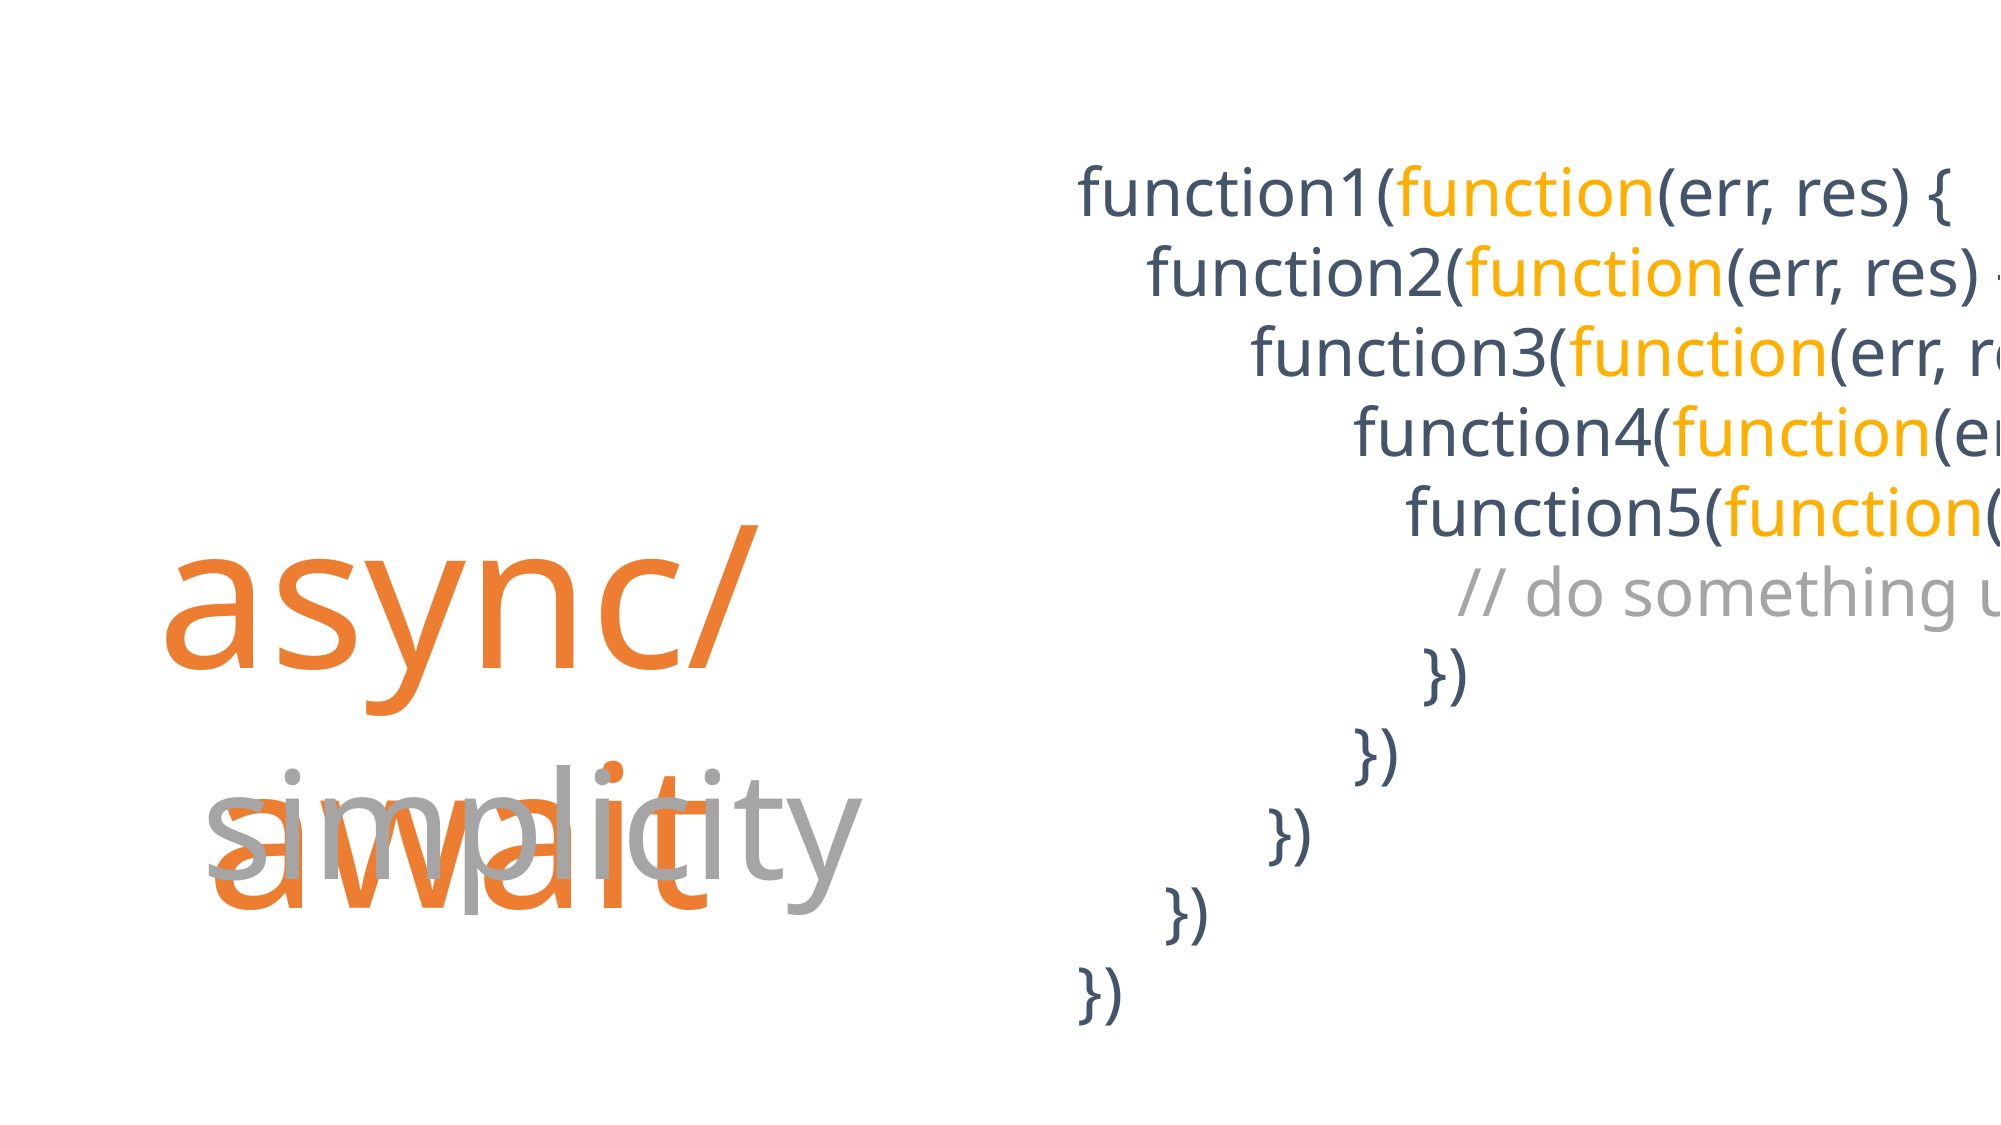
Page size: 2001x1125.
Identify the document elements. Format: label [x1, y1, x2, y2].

text_box [0, 0, 2000, 1125]
